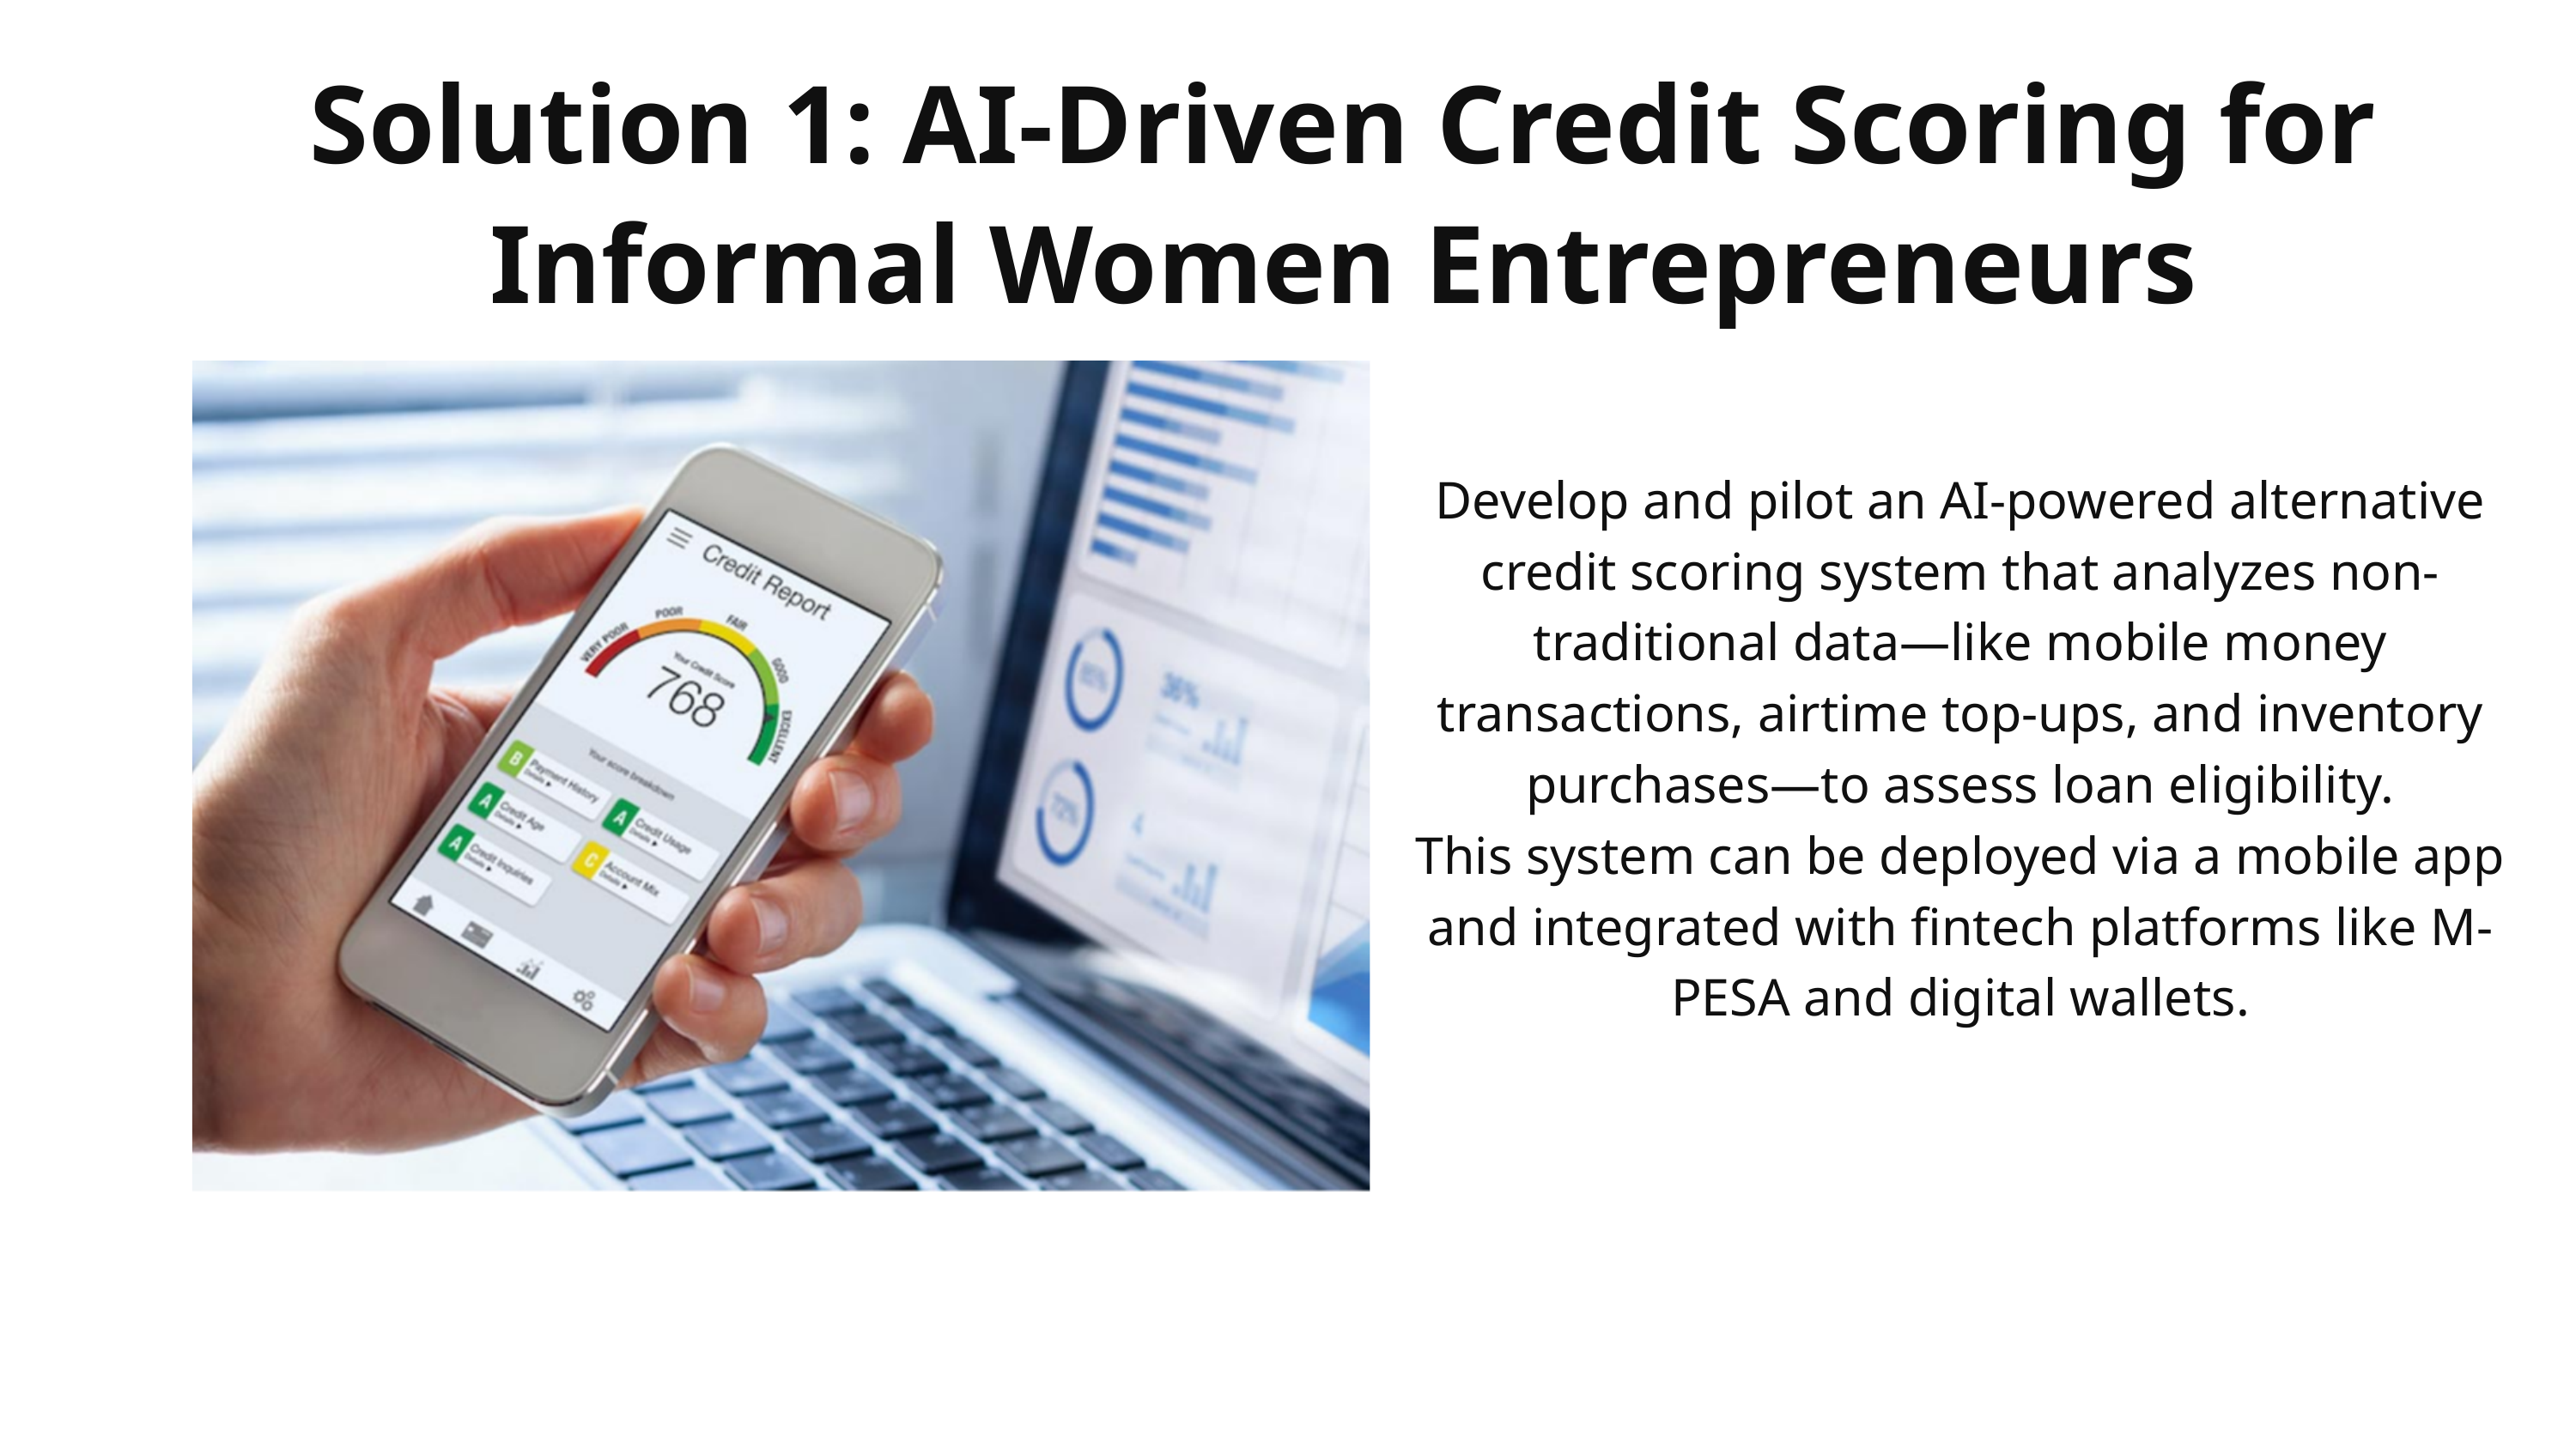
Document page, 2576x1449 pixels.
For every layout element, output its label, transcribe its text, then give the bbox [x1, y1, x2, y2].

text_box [191, 361, 1370, 1191]
text_box Develop and pilot an AI-powered alternative credit scoring system that analyzes non-traditional data—like mobile money transactions, airtime top-ups, and inventory purchases—to assess loan eligibility. This system can be deployed via a mobile app and integrated with fintech platforms like M-PESA and digital wallets. [1412, 458, 2510, 1098]
text_box Solution 1: AI-Driven Credit Scoring for Informal Women Entrepreneurs [283, 45, 2404, 325]
